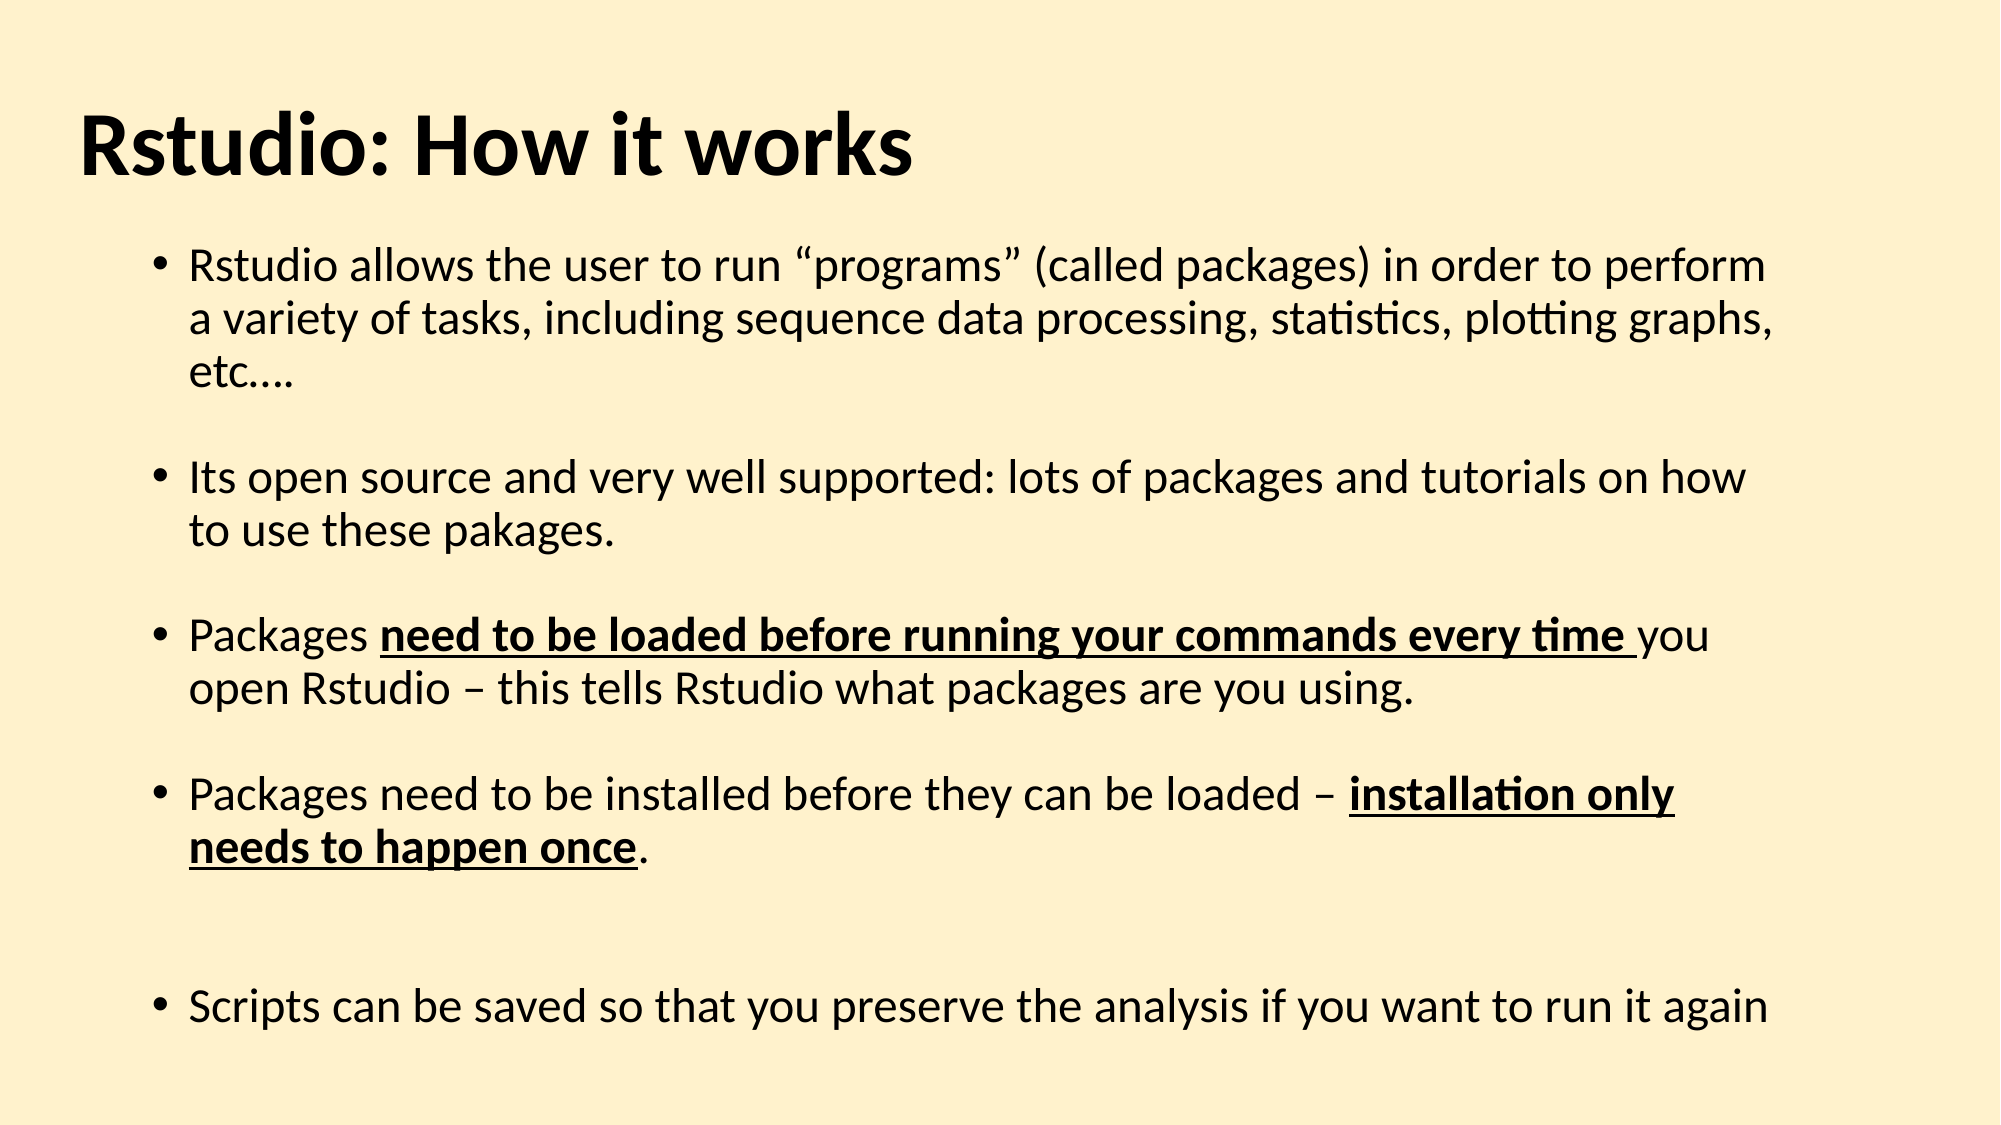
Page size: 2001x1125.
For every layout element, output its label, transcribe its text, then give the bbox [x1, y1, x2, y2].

title Rstudio: How it works [64, 37, 1936, 255]
text_box Rstudio allows the user to run “programs” (called packages) in order to perform a variety of tasks, including sequence data processing, statistics, plotting graphs, etc…. Its open source and very well supported: lots of packages and tutorials on how to use these pakages. Packages need to be loaded before running your commands every time you open Rstudio – this tells Rstudio what packages are you using. Packages need to be installed before they can be loaded – installation only needs to happen once. Scripts can be saved so that you preserve the analysis if you want to run it again [136, 231, 1795, 1088]
